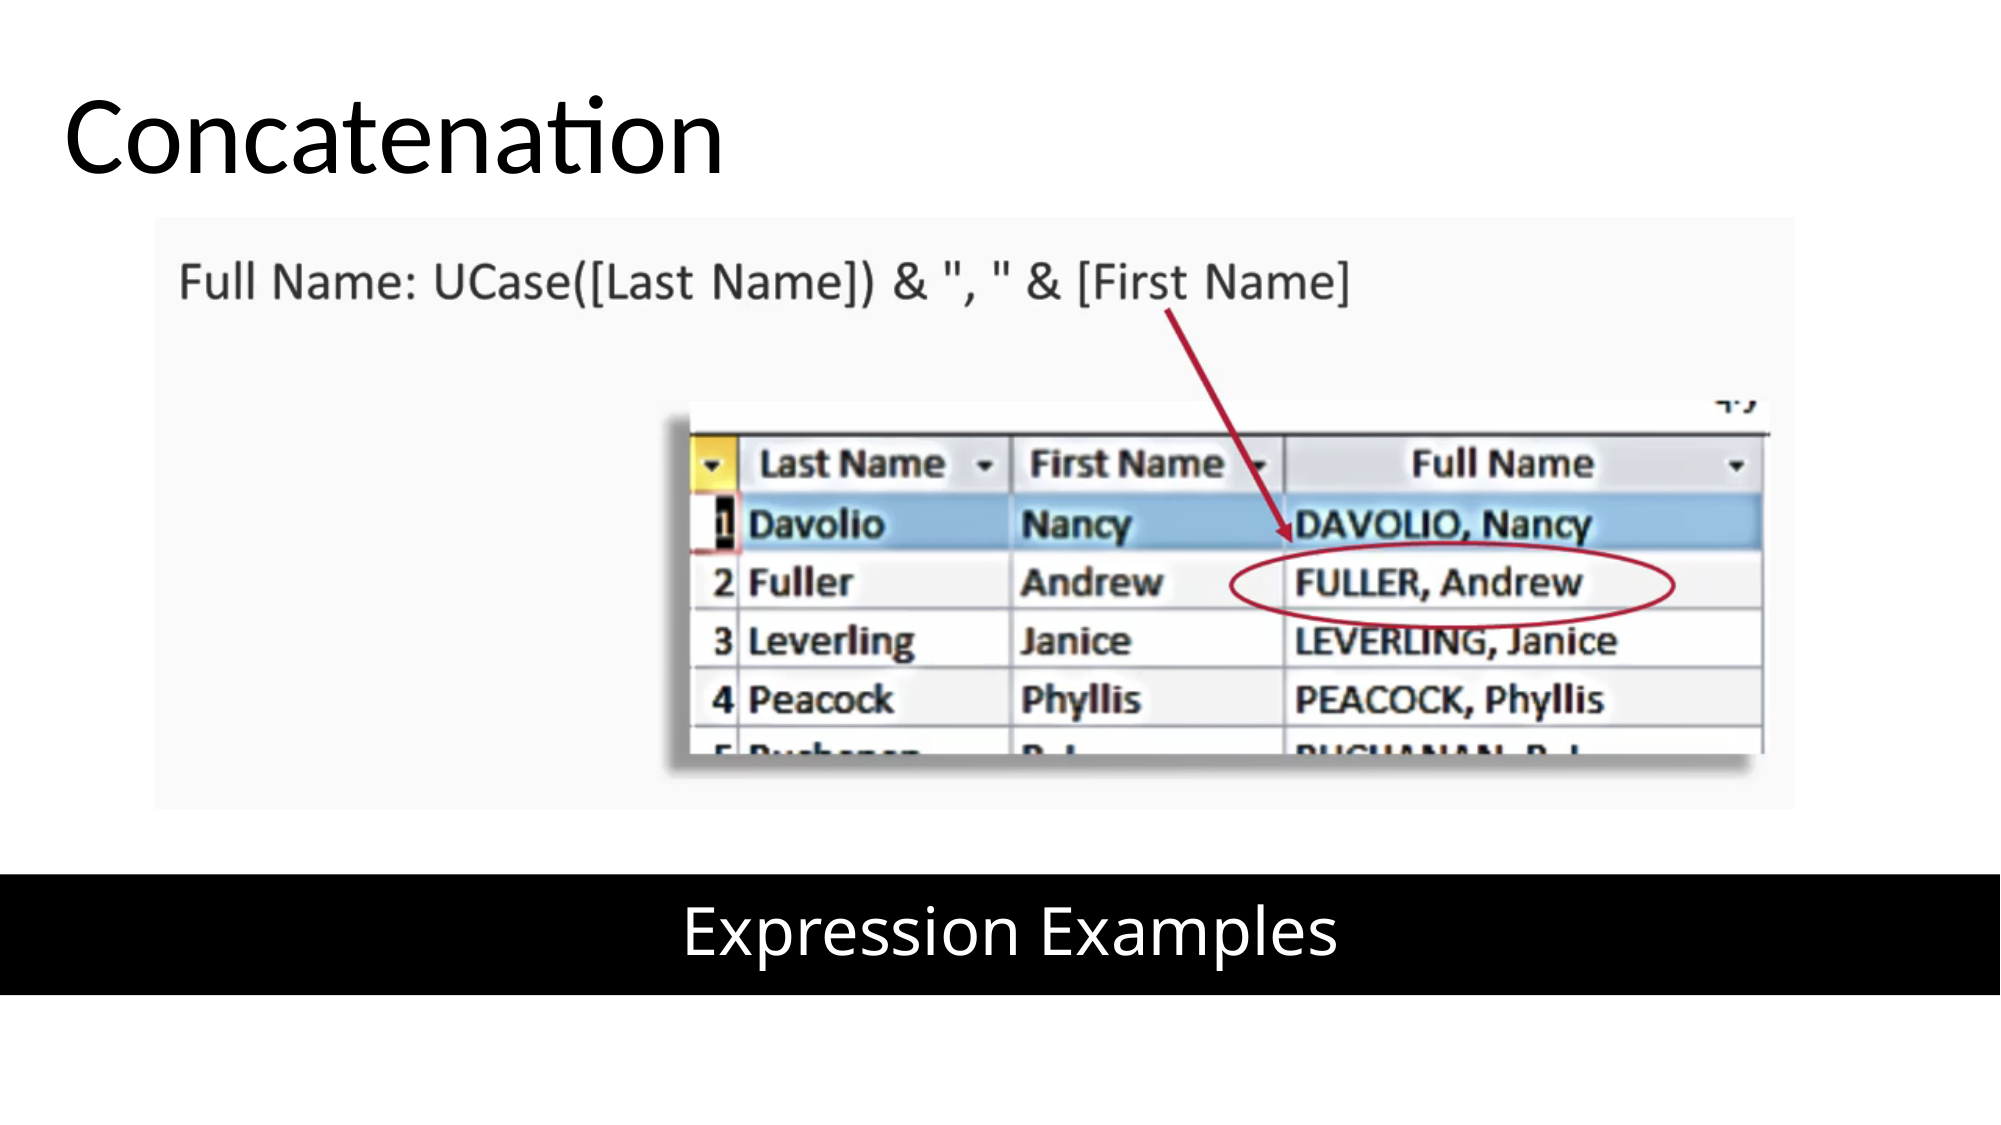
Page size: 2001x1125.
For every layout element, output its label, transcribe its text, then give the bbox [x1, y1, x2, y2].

text_box [1931, 873, 2000, 996]
text_box [0, 873, 91, 996]
picture [155, 217, 1795, 809]
title Expression Examples [91, 873, 1931, 996]
text_box Concatenation [48, 53, 743, 204]
